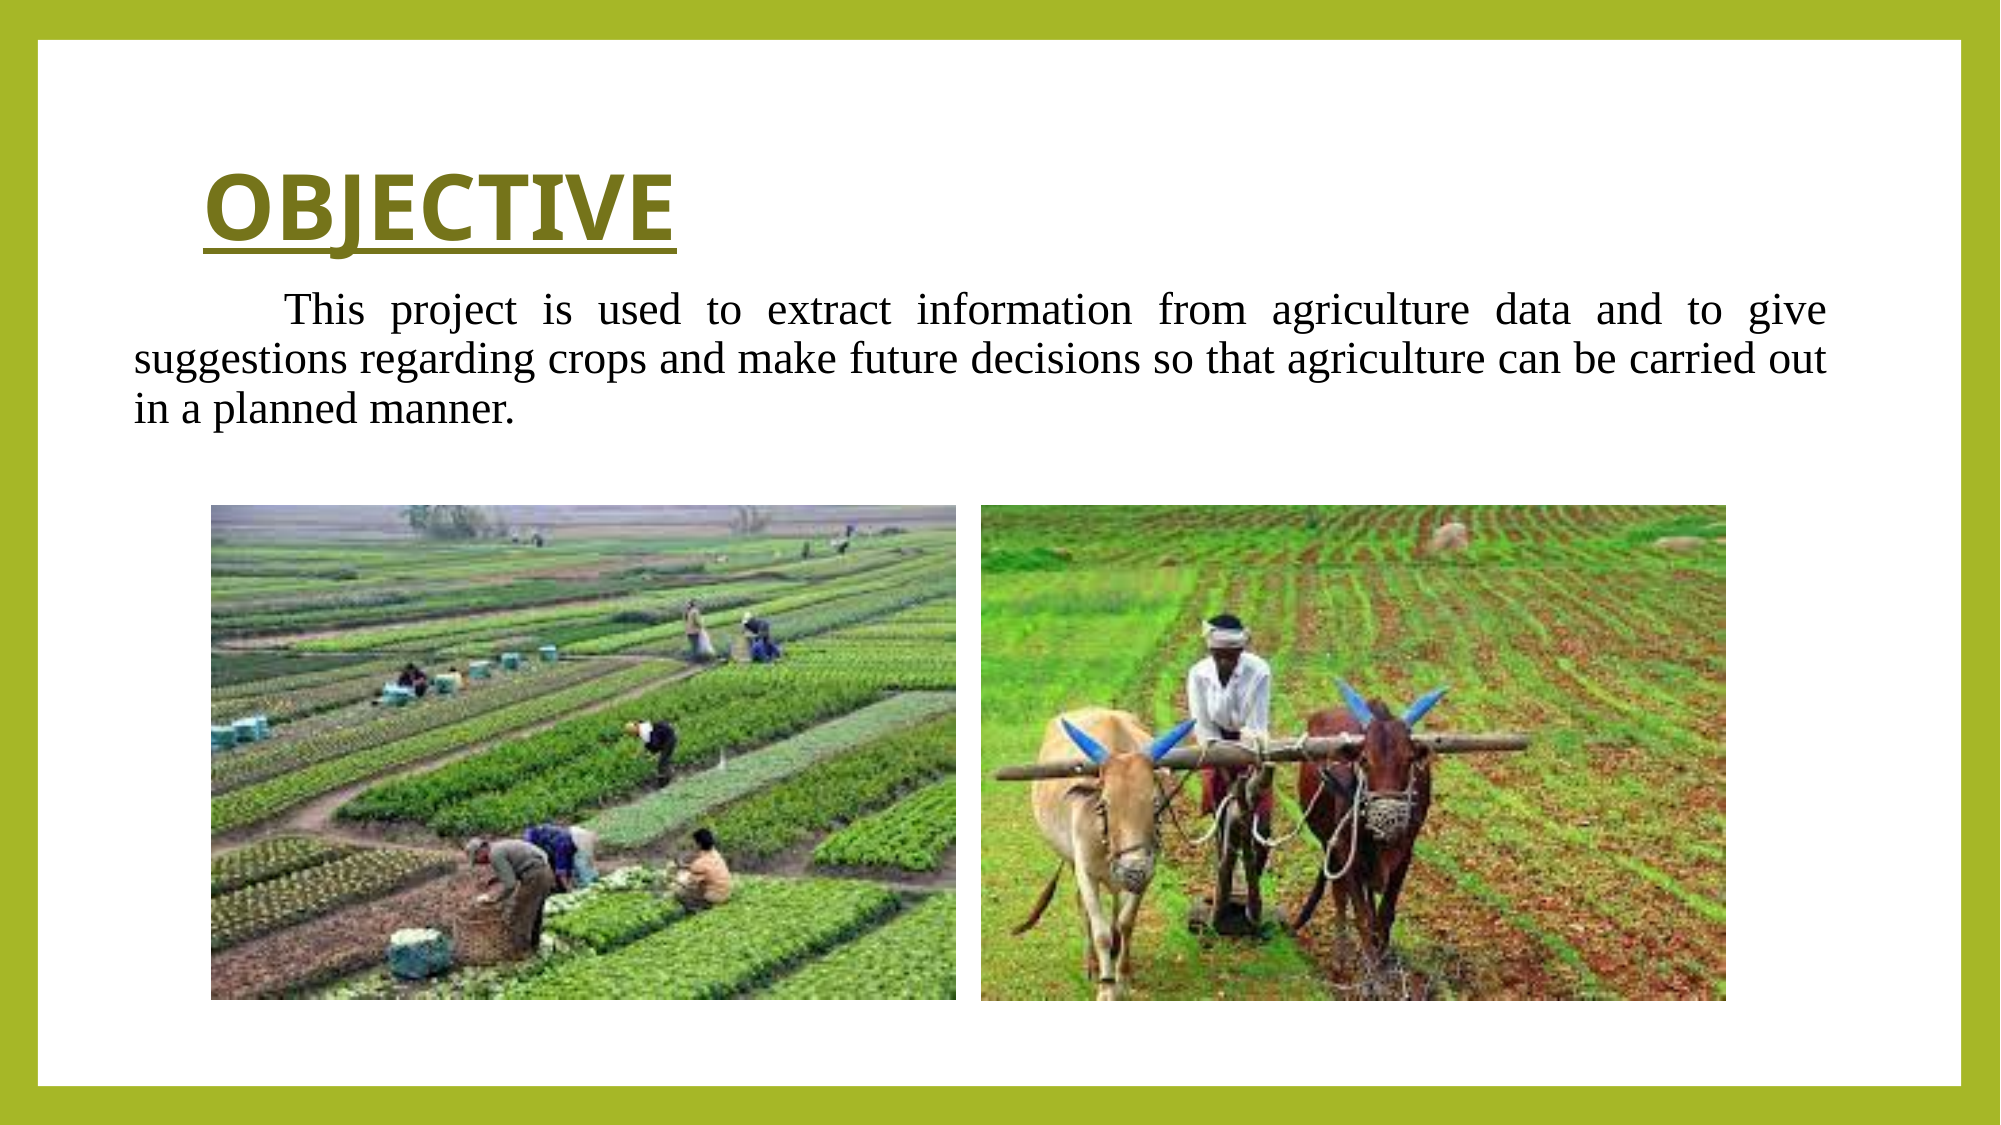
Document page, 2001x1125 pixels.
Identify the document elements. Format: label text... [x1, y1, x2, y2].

list This project is used to extract information from agriculture data and to give suggestions regarding crops and make future decisions so that agriculture can be carried out in a planned manner. [118, 277, 1844, 992]
title OBJECTIVE [187, 99, 1808, 277]
picture [981, 505, 1726, 1002]
picture [211, 505, 957, 1000]
